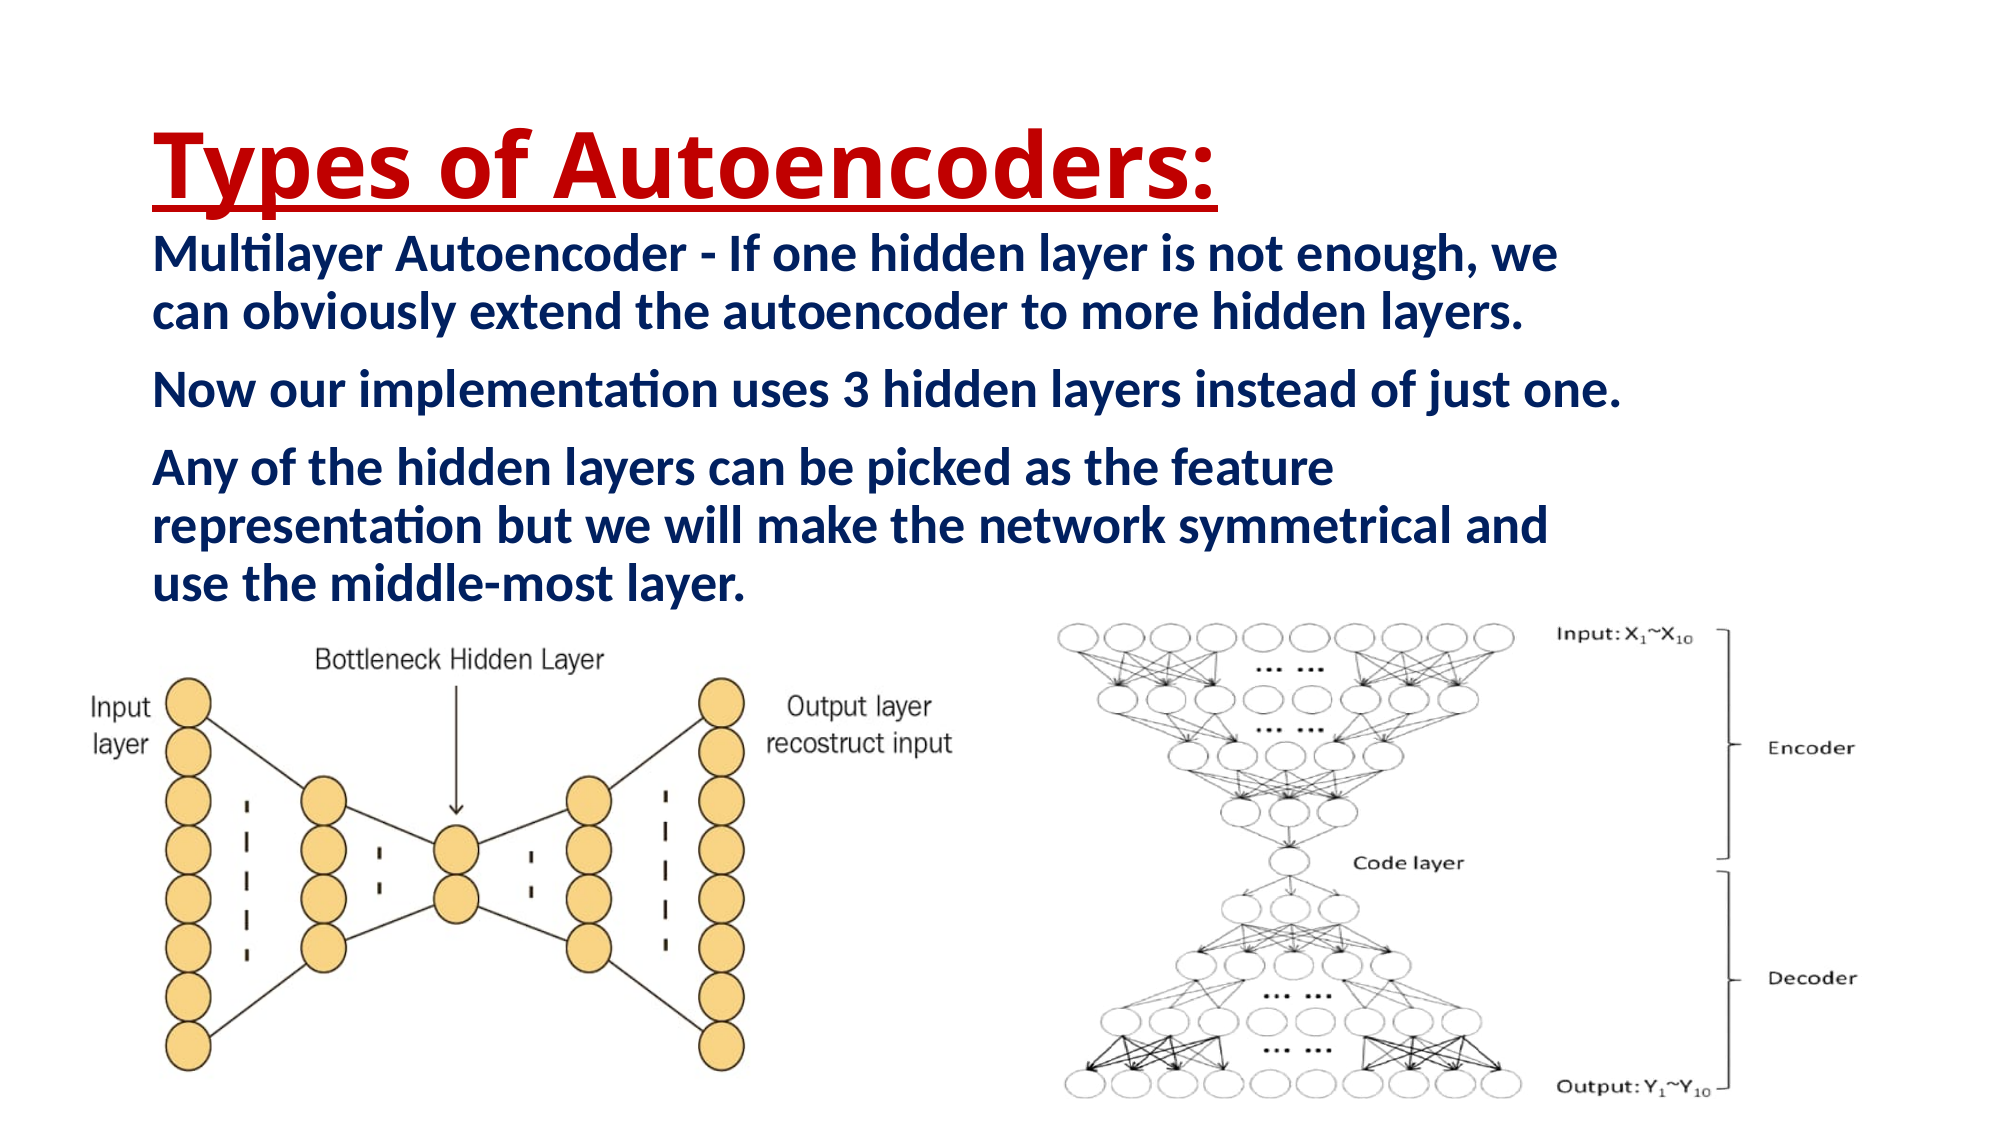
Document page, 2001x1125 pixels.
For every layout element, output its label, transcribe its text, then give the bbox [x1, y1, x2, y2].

picture [70, 627, 972, 1093]
list Multilayer Autoencoder - If one hidden layer is not enough, we can obviously extend the autoencoder to more hidden layers. Now our implementation uses 3 hidden layers instead of just one. Any of the hidden layers can be picked as the feature representation but we will make the network symmetrical and use the middle-most layer. [137, 216, 1645, 641]
title Types of Autoencoders: [137, 59, 1863, 278]
picture [1057, 621, 1863, 1099]
